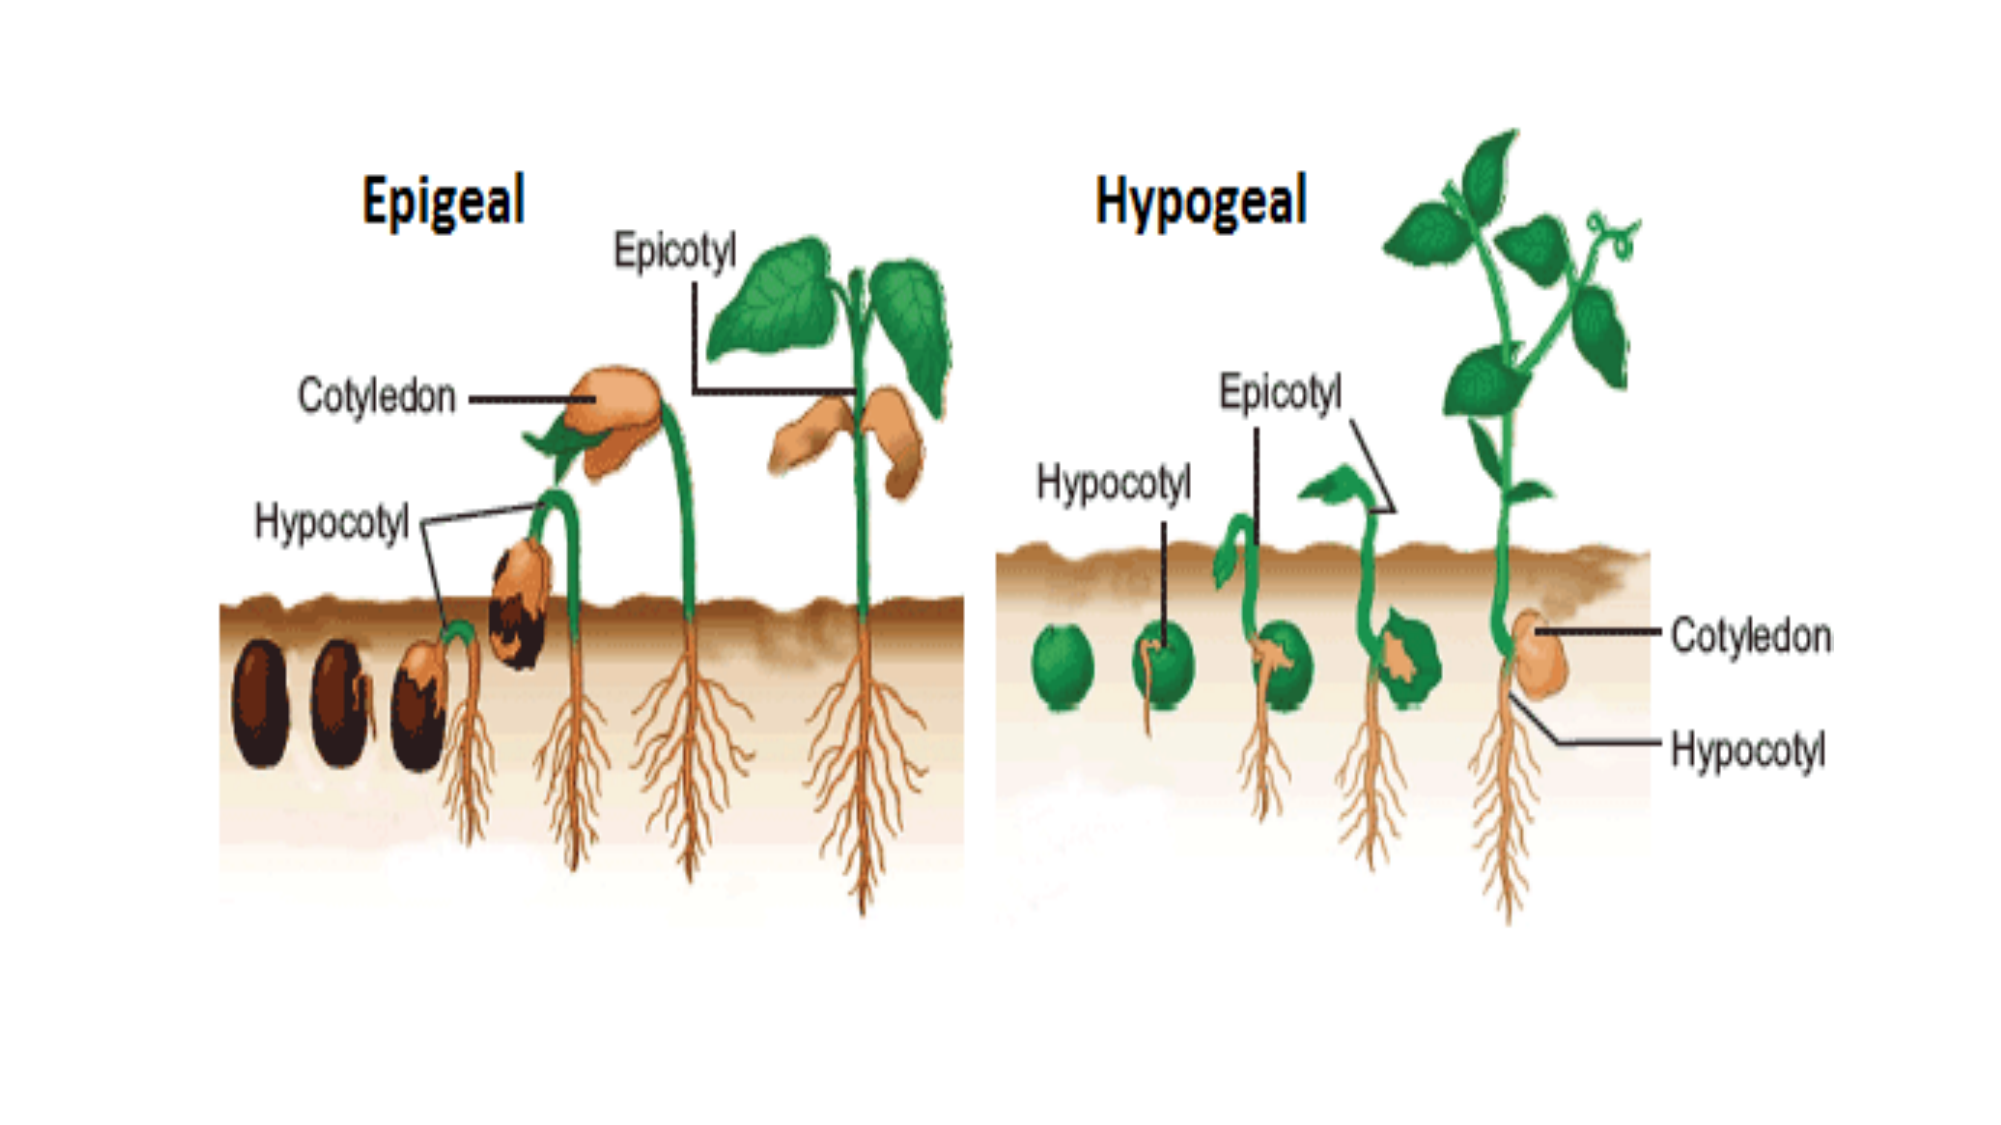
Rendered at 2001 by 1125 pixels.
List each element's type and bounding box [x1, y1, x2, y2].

picture [206, 118, 1834, 936]
